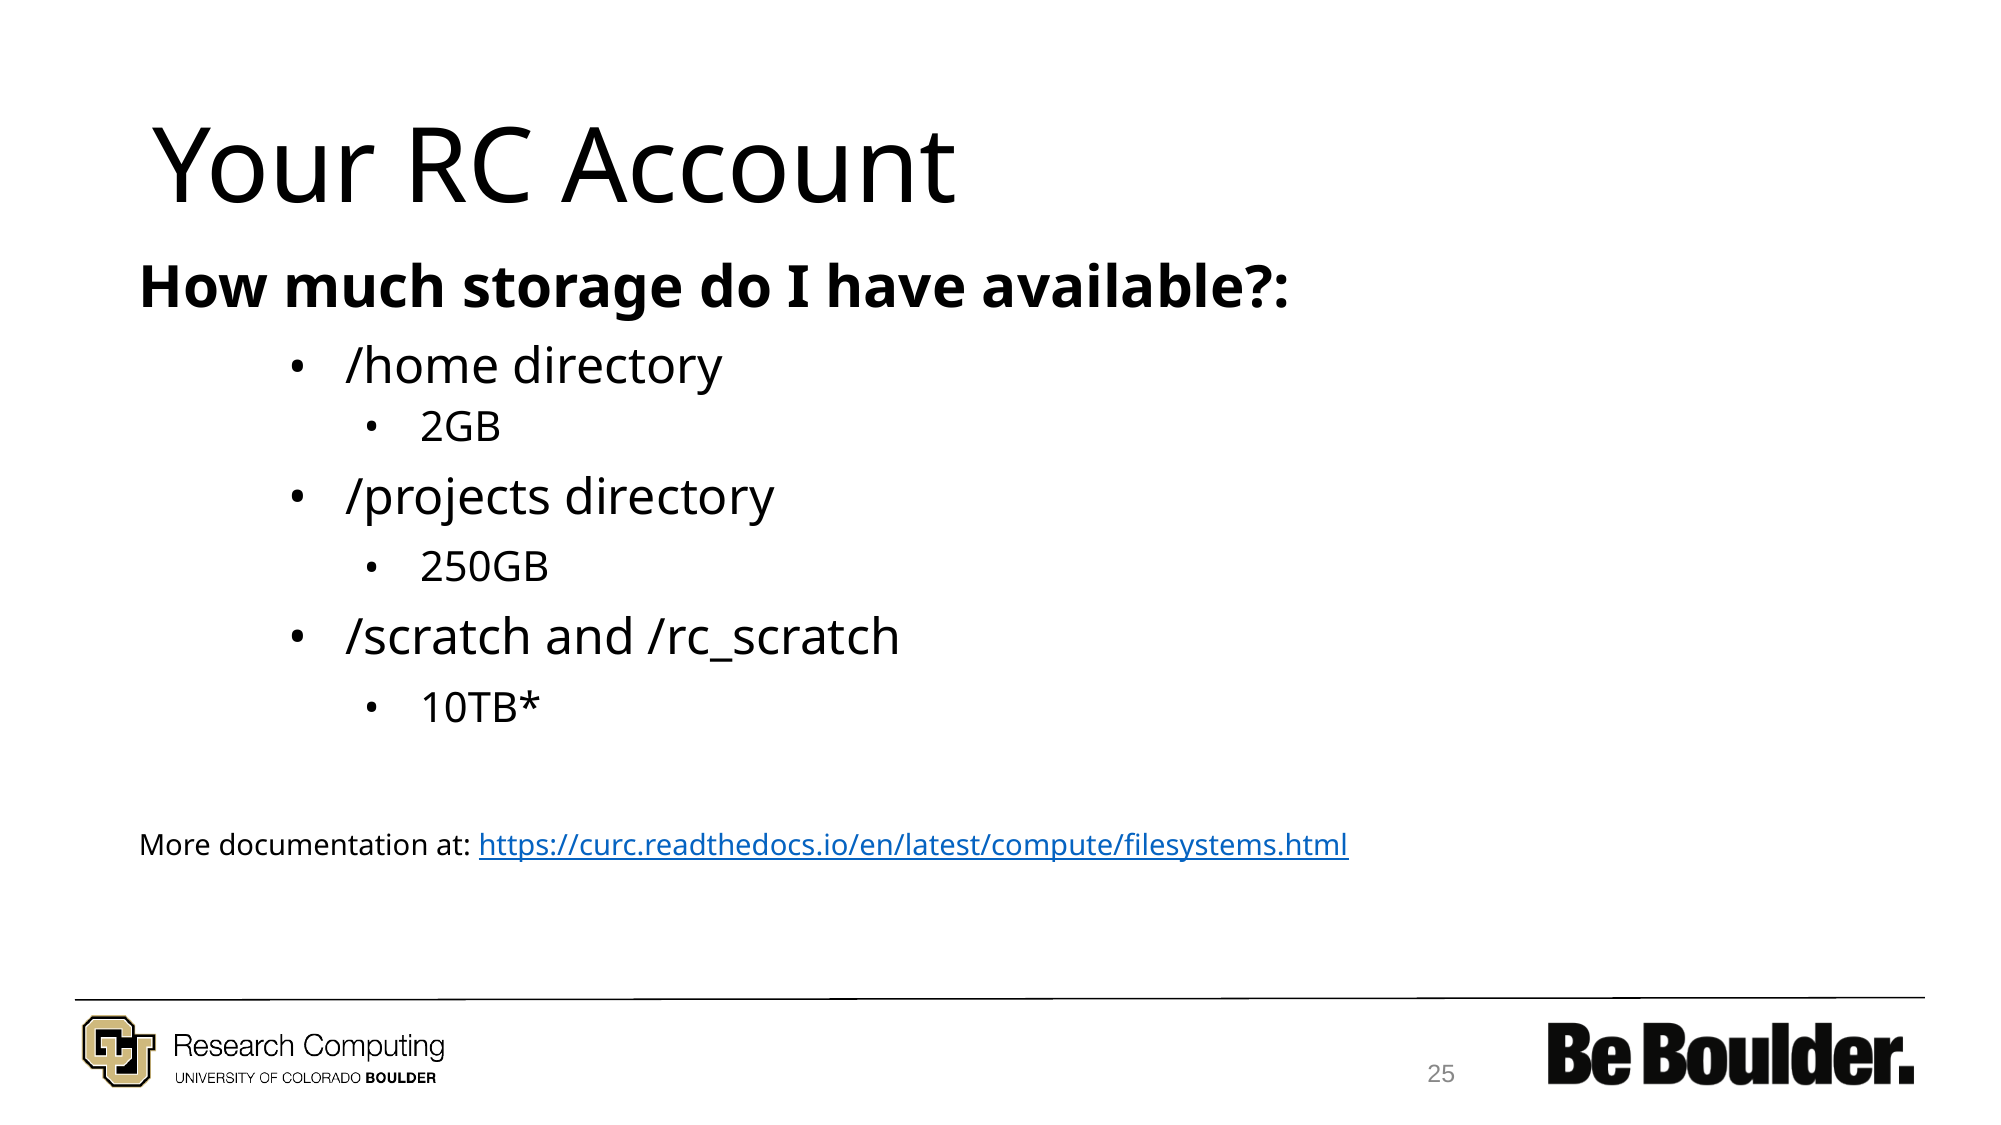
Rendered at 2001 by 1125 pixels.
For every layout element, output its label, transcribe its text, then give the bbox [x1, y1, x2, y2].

list How much storage do I have available?: /home directory 2GB /projects directory 250GB /scratch and /rc_scratch 10TB* More documentation at: https://curc.readthedocs.io/en/latest/compute/filesystems.html [123, 249, 1849, 933]
slide_number 25 [1412, 1042, 1525, 1103]
title Your RC Account [137, 59, 1863, 278]
picture [81, 1015, 444, 1088]
picture [1524, 1015, 1938, 1088]
